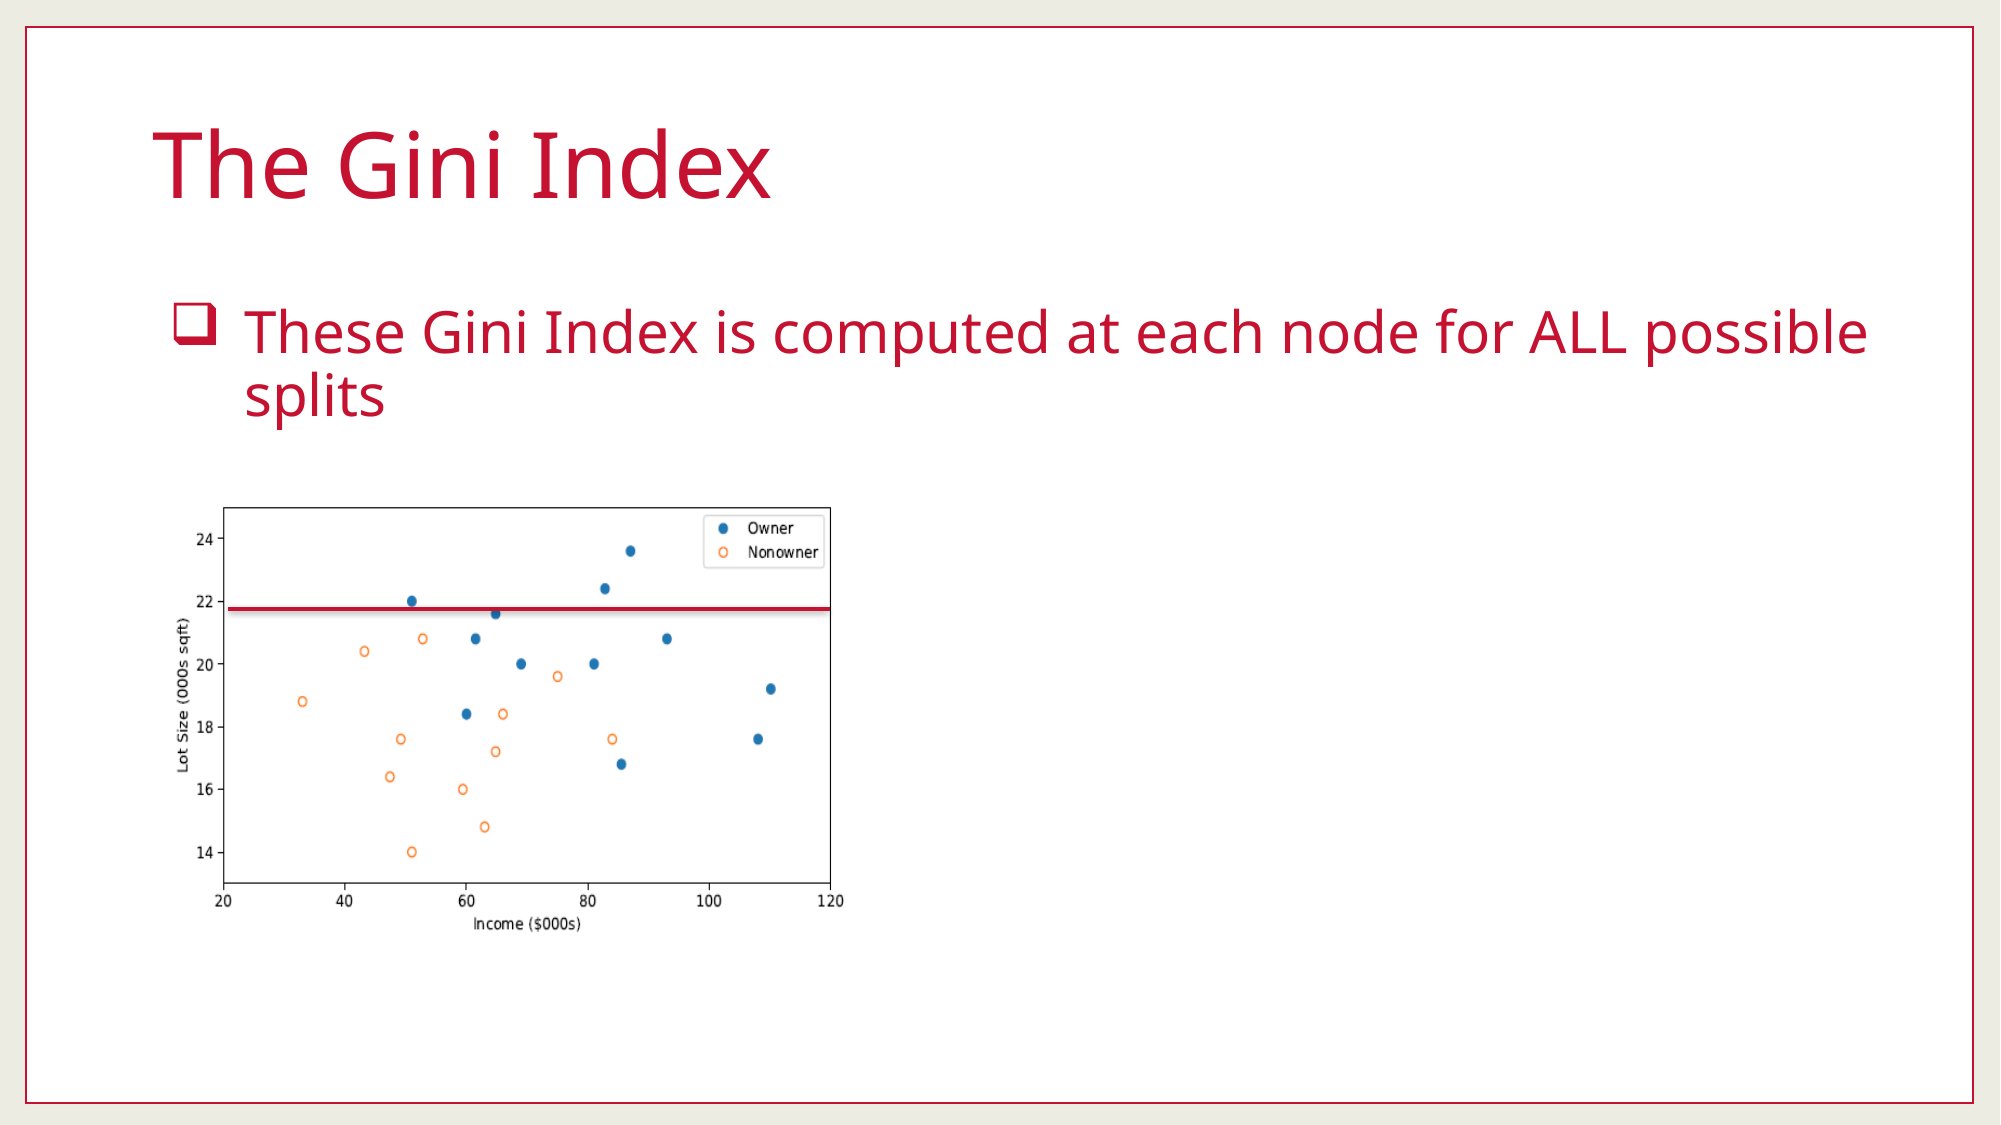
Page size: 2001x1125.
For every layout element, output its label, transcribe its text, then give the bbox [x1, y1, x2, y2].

title The Gini Index [137, 59, 1945, 278]
picture [153, 473, 857, 946]
list These Gini Index is computed at each node for ALL possible splits [154, 296, 1972, 1010]
